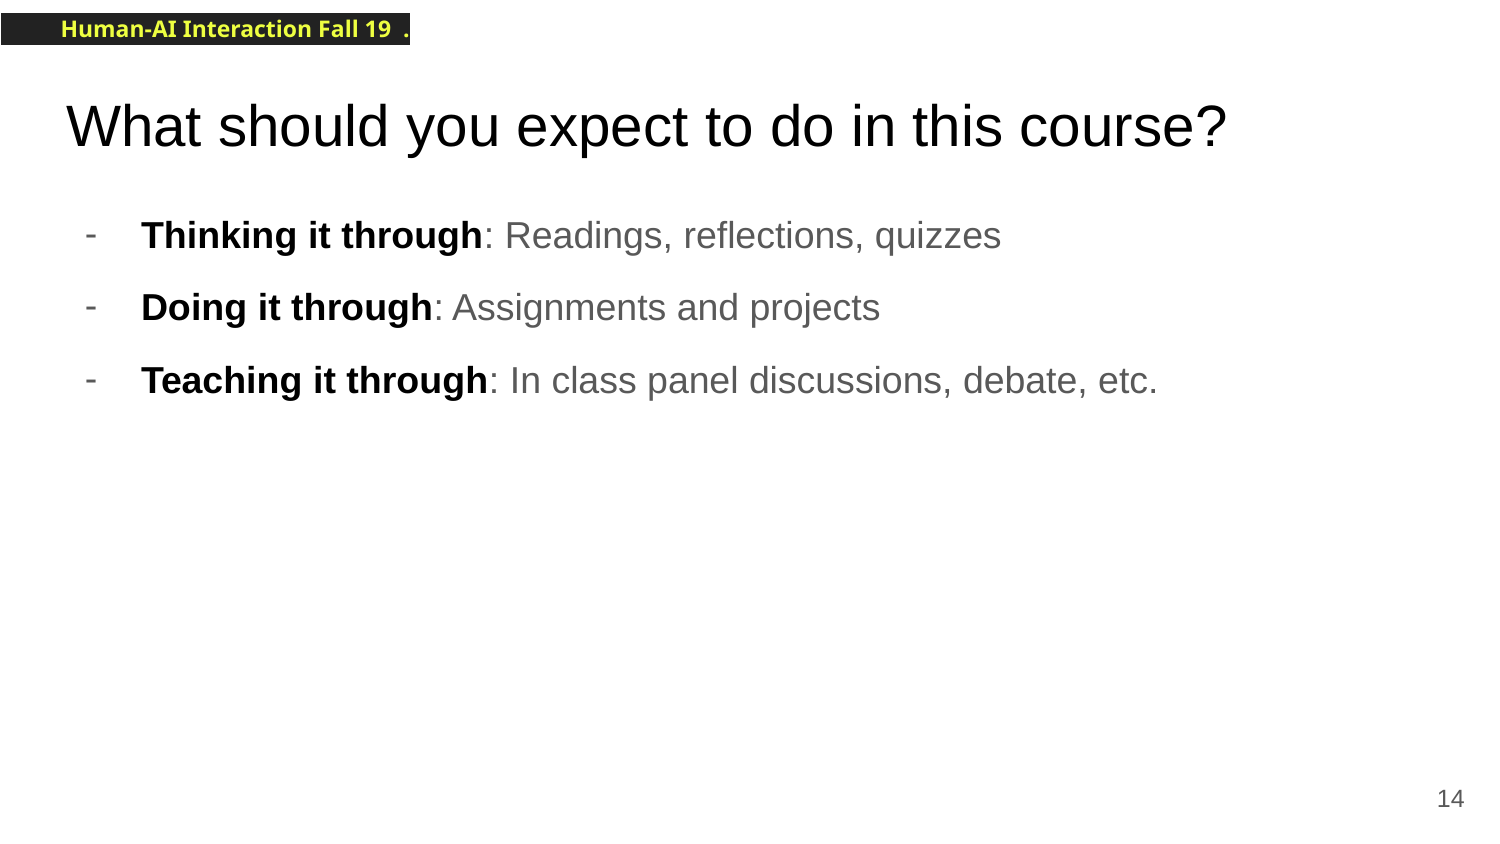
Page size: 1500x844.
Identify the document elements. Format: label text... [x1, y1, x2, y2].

title What should you expect to do in this course? [51, 72, 1449, 167]
list Thinking it through: Readings, reflections, quizzes Doing it through: Assignments and projects Teaching it through: In class panel discussions, debate, etc. [51, 189, 1449, 750]
slide_number ‹#› [1389, 764, 1480, 830]
